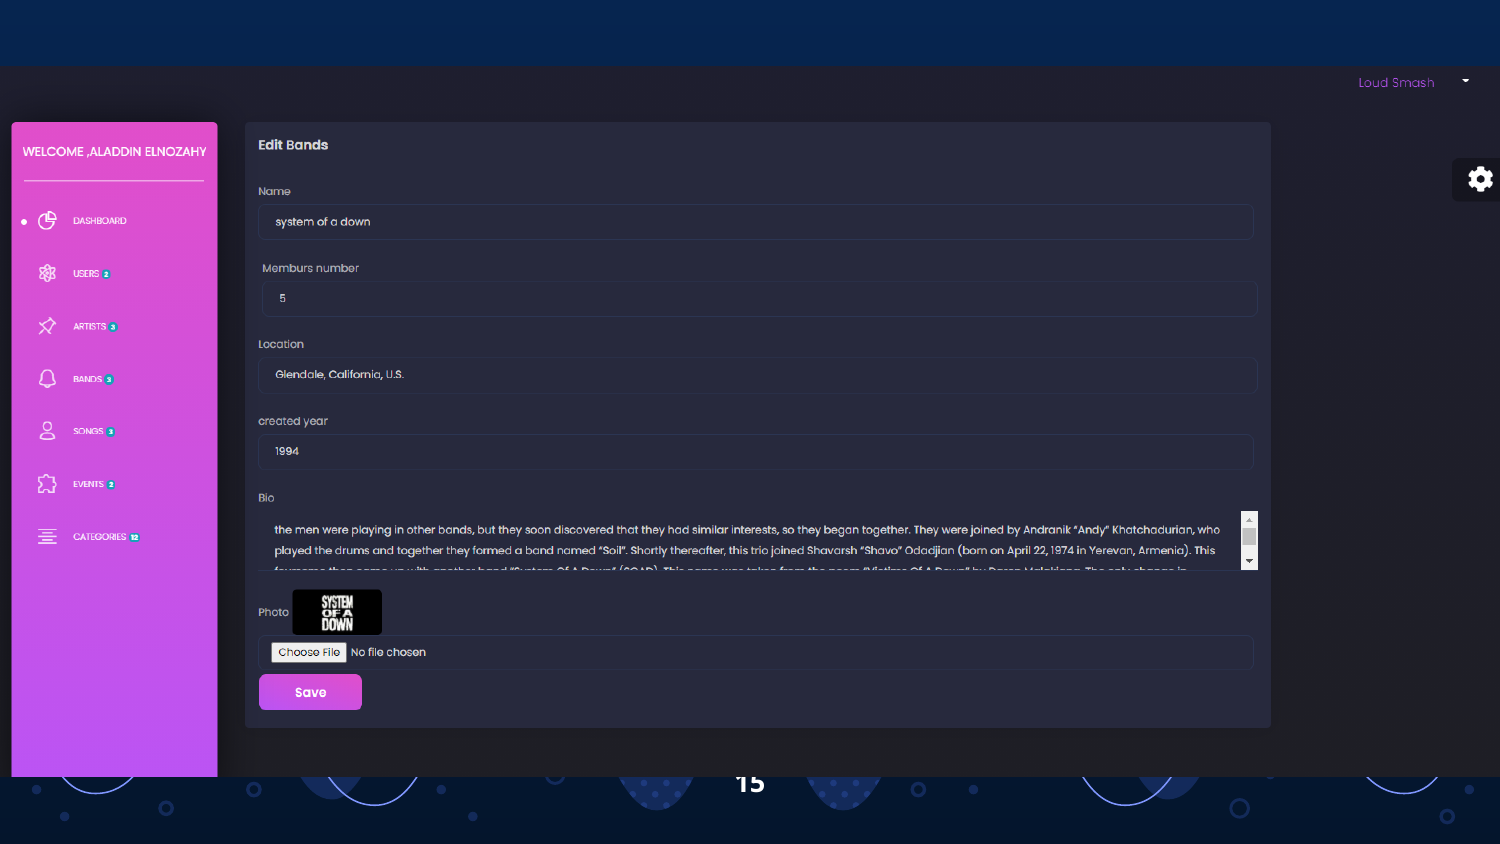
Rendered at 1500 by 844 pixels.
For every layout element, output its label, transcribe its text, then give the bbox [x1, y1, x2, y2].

slide_number 15 [705, 786, 795, 844]
picture [0, 66, 1500, 777]
